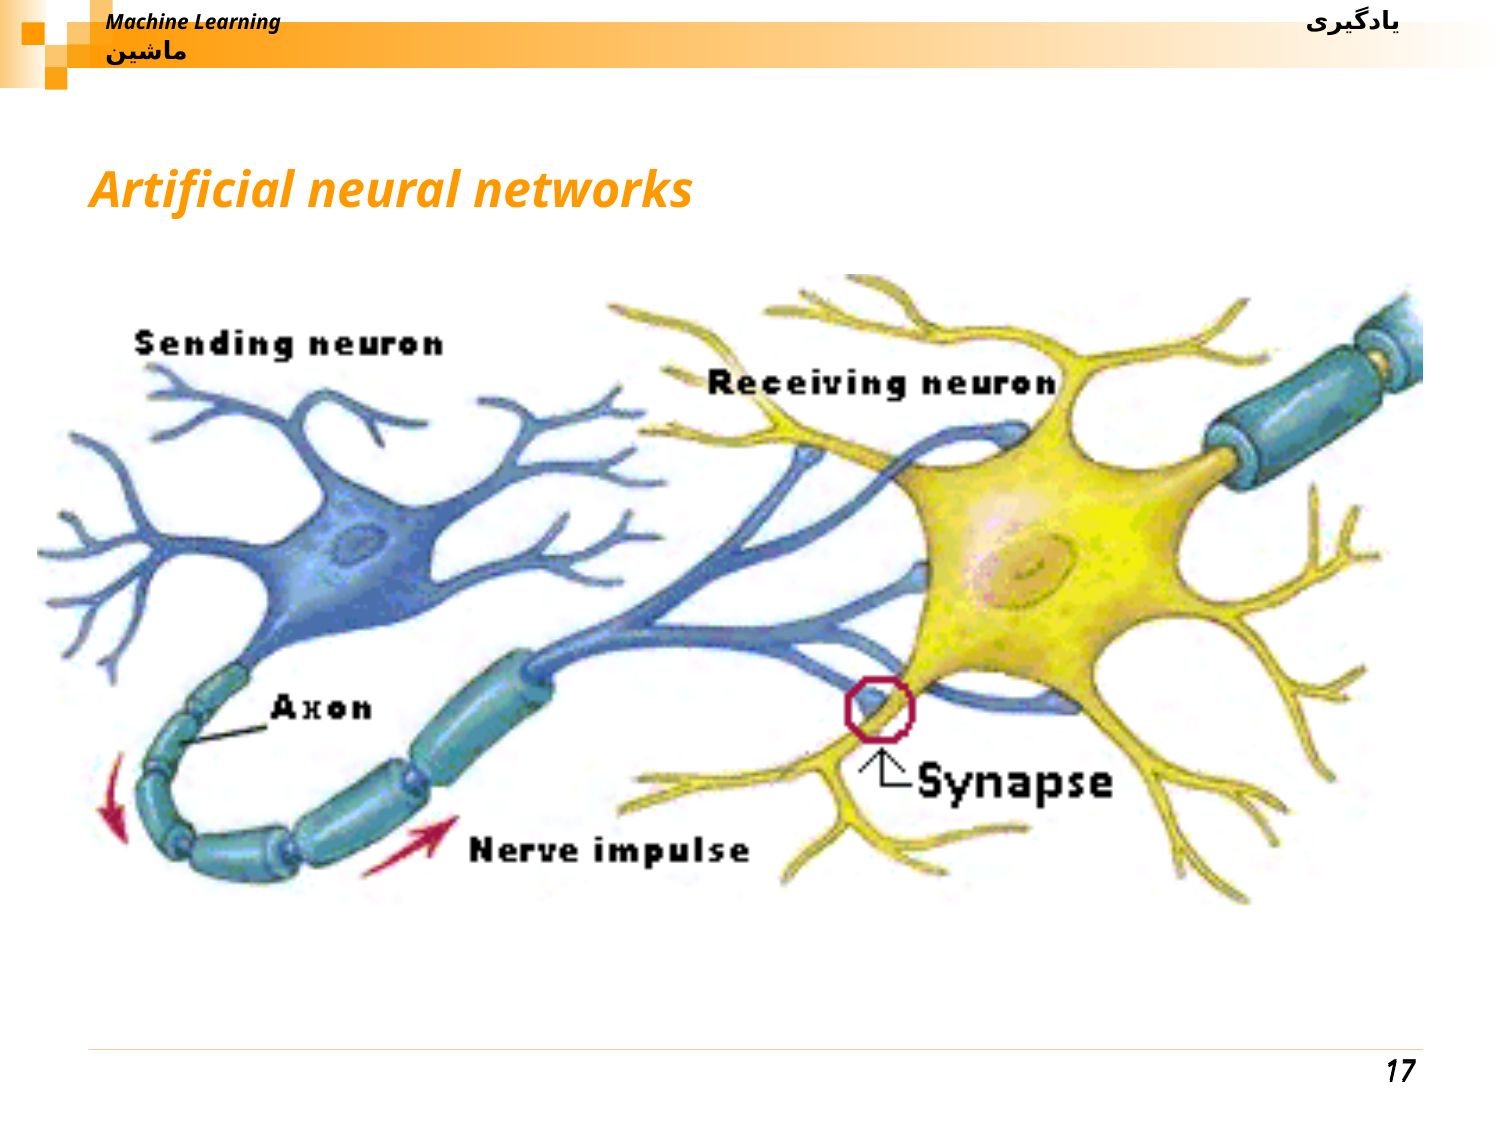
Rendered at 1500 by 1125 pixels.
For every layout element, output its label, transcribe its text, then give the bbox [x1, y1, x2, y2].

picture [37, 274, 1424, 913]
text_box 17 [1080, 1025, 1431, 1101]
text_box Machine Learning یادگیری ماشین [90, 24, 1471, 72]
title Artificial neural networks [75, 75, 1425, 275]
